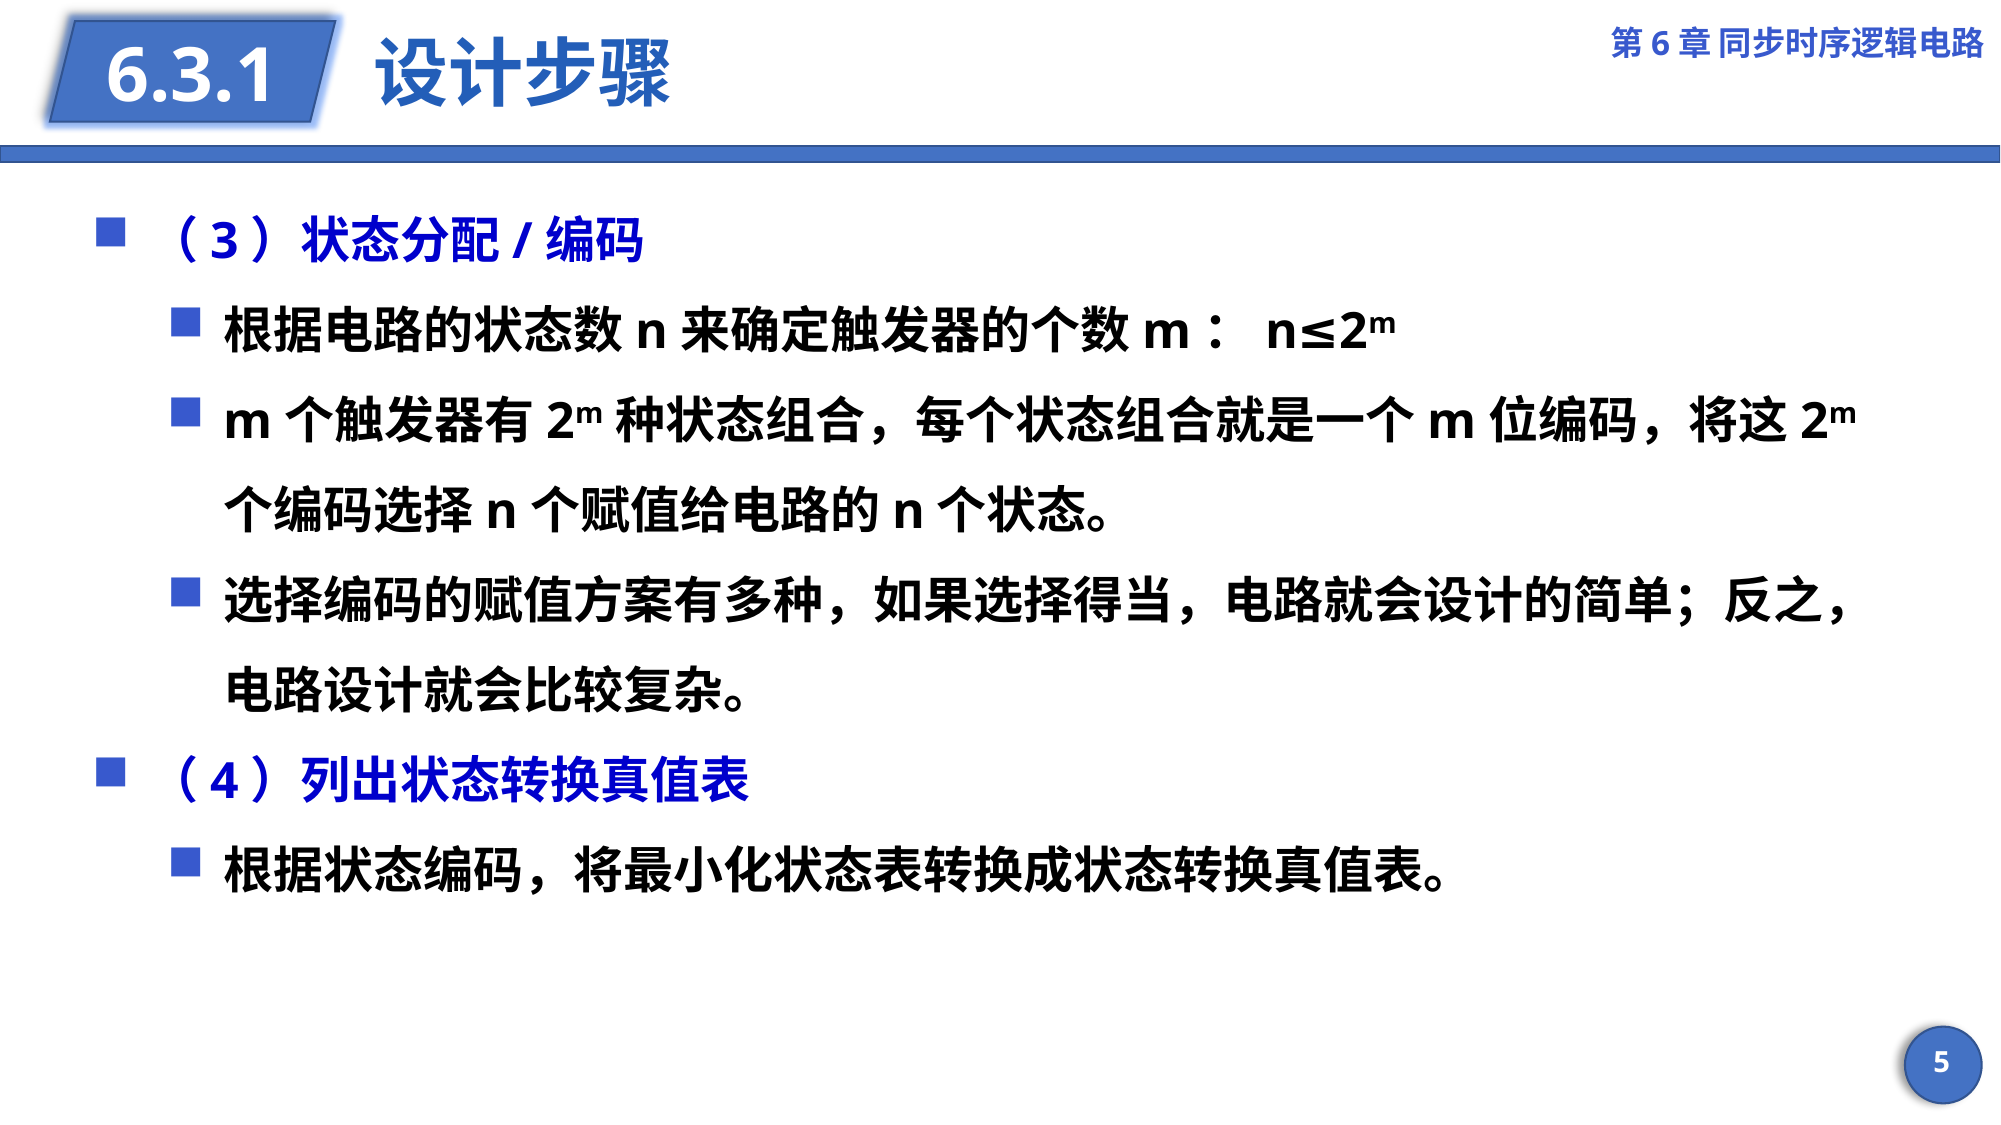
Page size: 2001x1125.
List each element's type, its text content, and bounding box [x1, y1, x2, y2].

footer 第6章 同步时序逻辑电路 [1581, 0, 2000, 84]
text_box （3）状态分配/编码 根据电路的状态数n来确定触发器的个数m：n≤2m m个触发器有2m种状态组合，每个状态组合就是一个m位编码，将这2m个编码选择n个赋值给电路的n个状态。 选择编码的赋值方案有多种，如果选择得当，电路就会设计的简单；反之，电路设计就会比较复杂。 （4）列出状态转换真值表 根据状态编码，将最小化状态表转换成状态转换真值表。 [77, 171, 1920, 906]
title 设计步骤 [358, 16, 1391, 137]
slide_number 5 [1895, 1033, 1989, 1094]
text_box 6.3.1 [48, 20, 337, 123]
